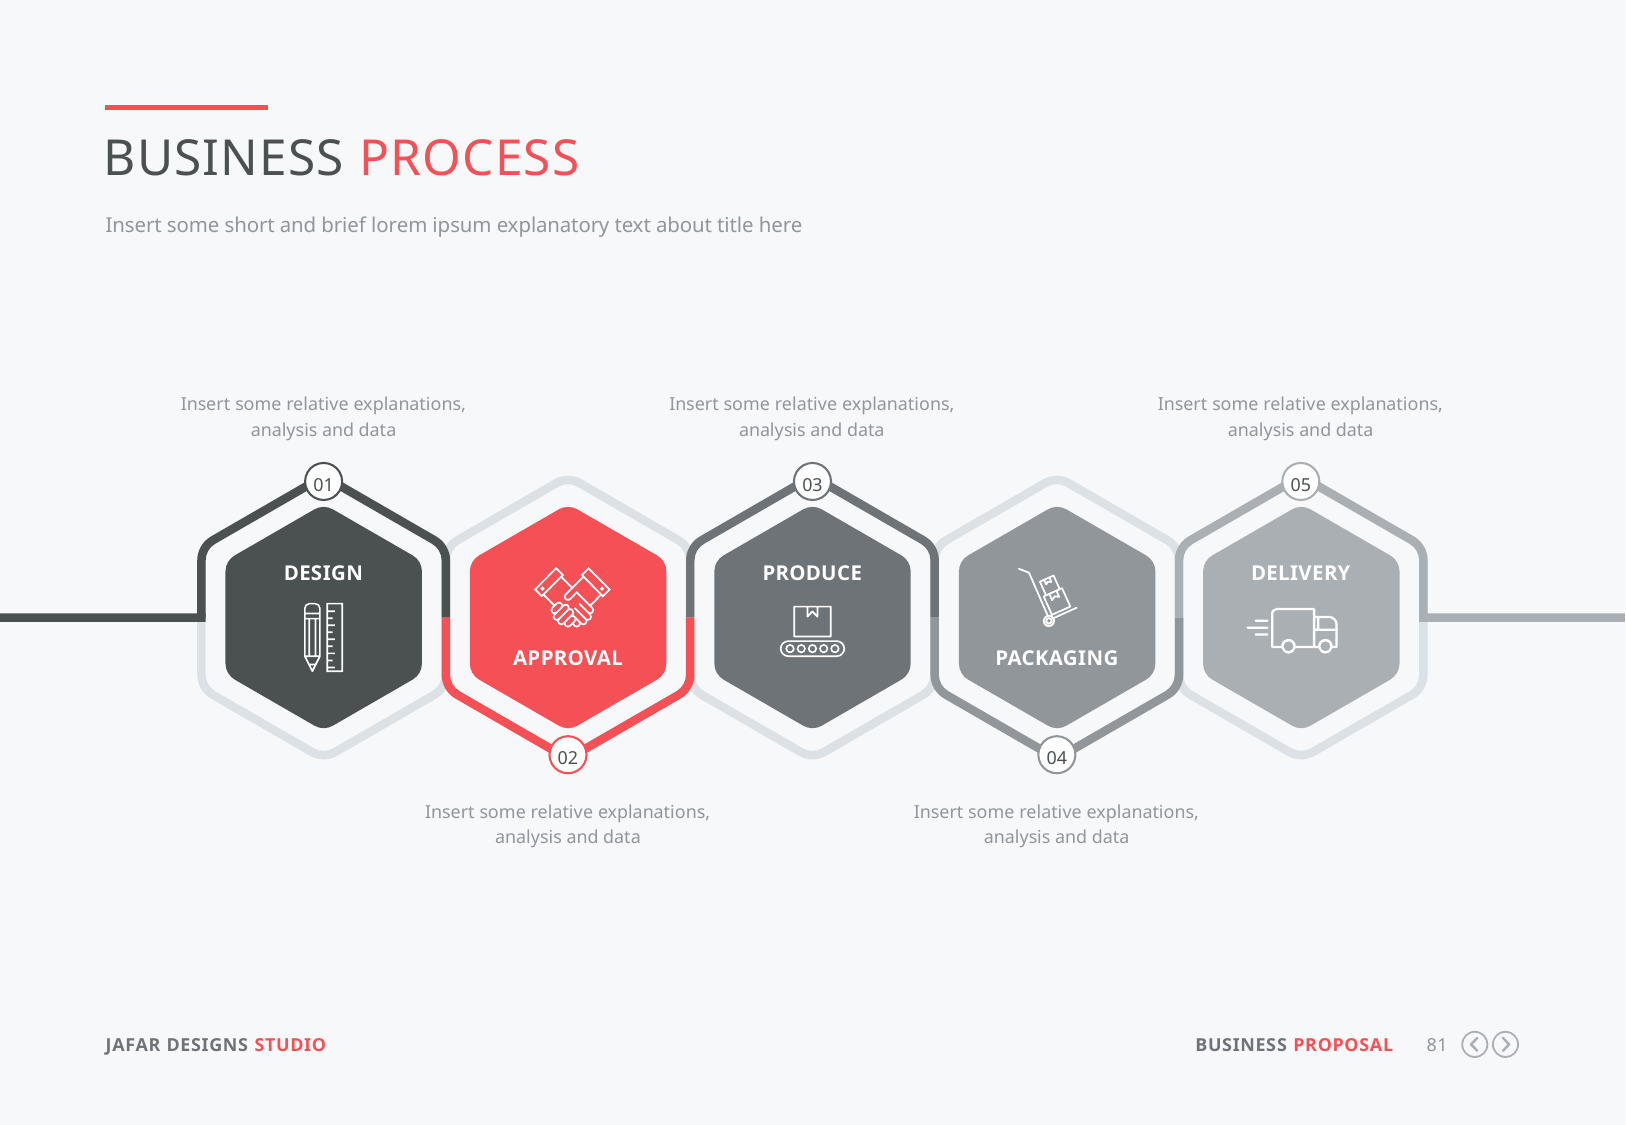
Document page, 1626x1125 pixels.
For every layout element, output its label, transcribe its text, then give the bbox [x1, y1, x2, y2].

text_box Insert some relative explanations, analysis and data [912, 795, 1201, 848]
text_box Insert some relative explanations, analysis and data [668, 388, 956, 441]
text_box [0, 462, 1625, 774]
list Business process [103, 125, 1518, 188]
text_box Insert some relative explanations, analysis and data [424, 795, 712, 848]
text_box Insert some relative explanations, analysis and data [179, 388, 468, 441]
list Insert some short and brief lorem ipsum explanatory text about title here [105, 209, 1519, 241]
text_box Insert some relative explanations, analysis and data [1157, 388, 1445, 441]
